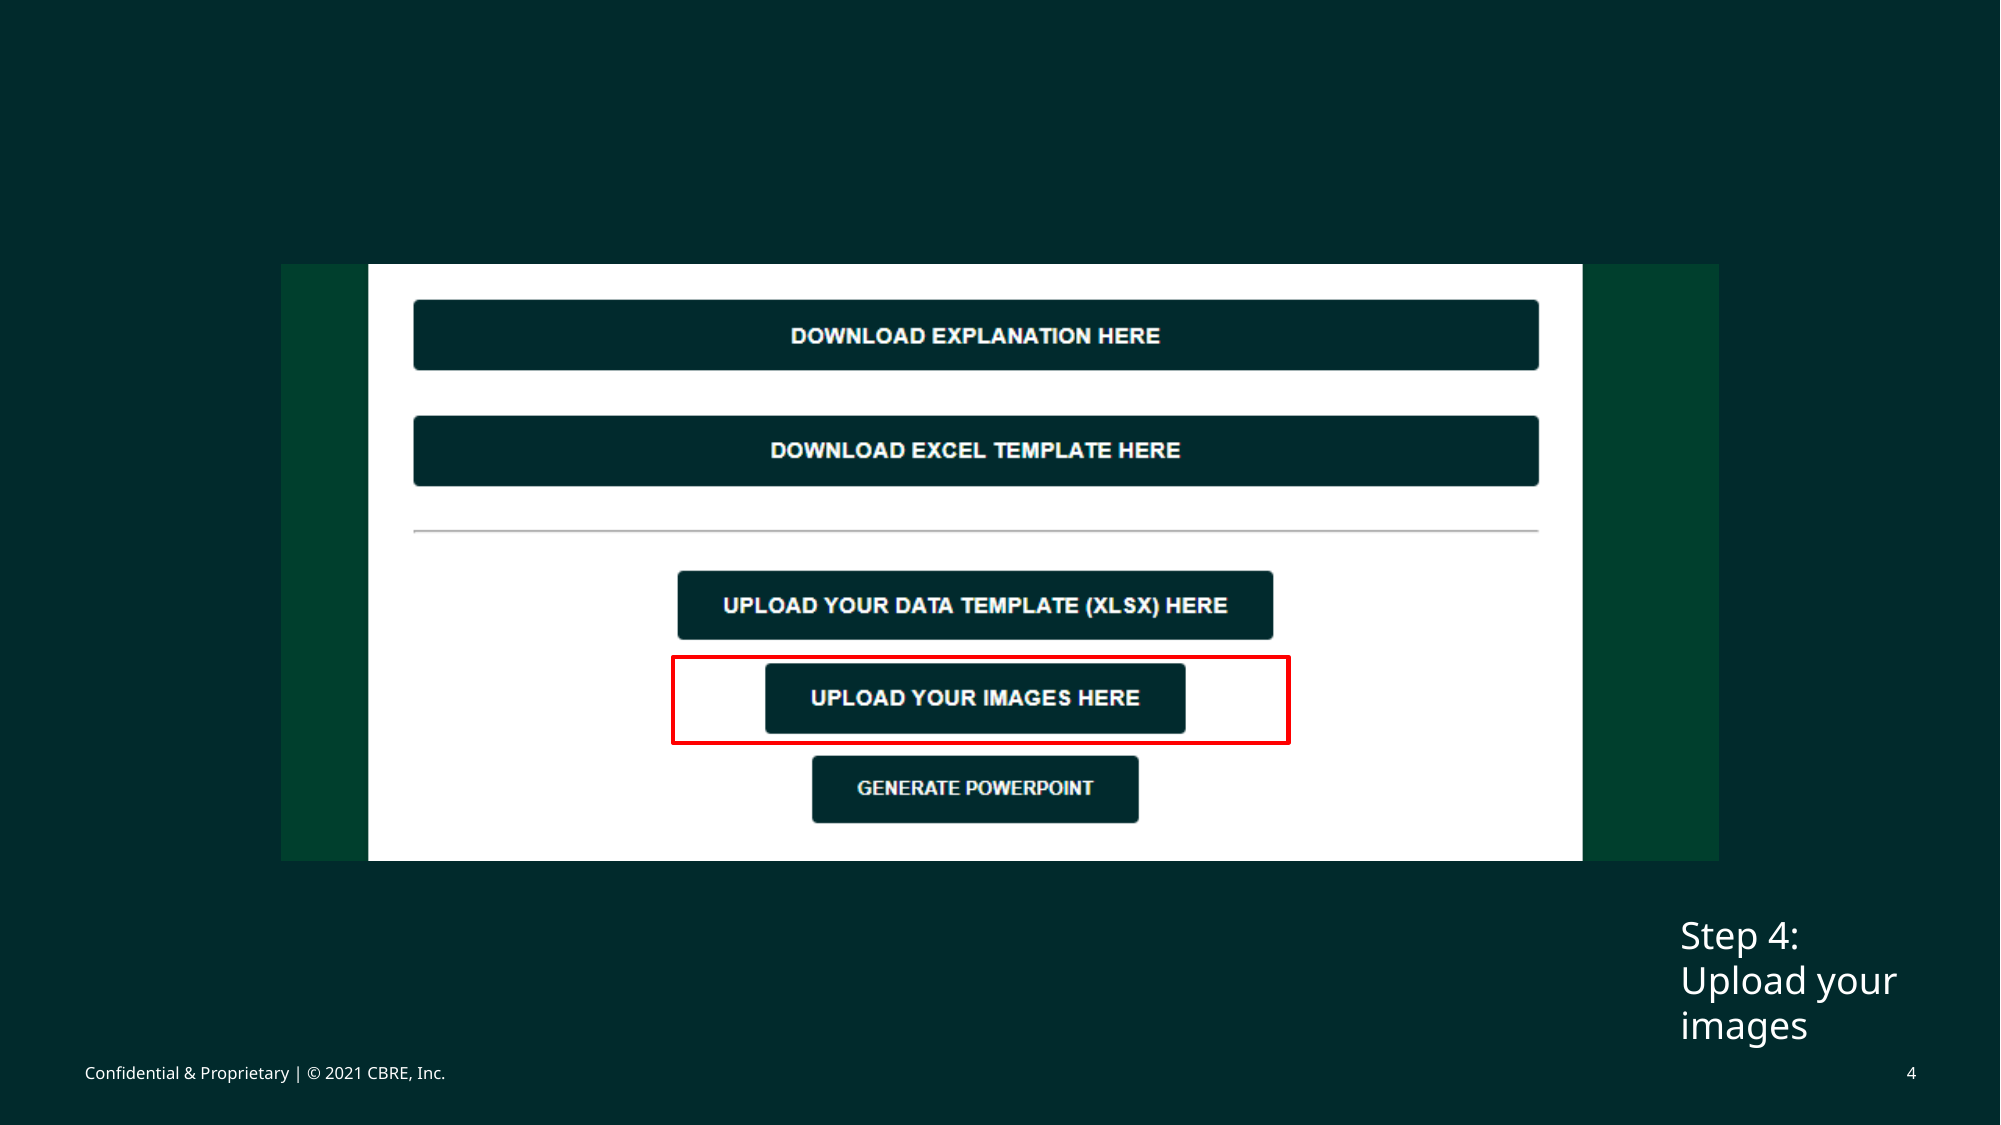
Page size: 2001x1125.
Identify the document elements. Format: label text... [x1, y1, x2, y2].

picture [280, 264, 1719, 861]
list Step 4: Upload your images [1680, 699, 1916, 1047]
